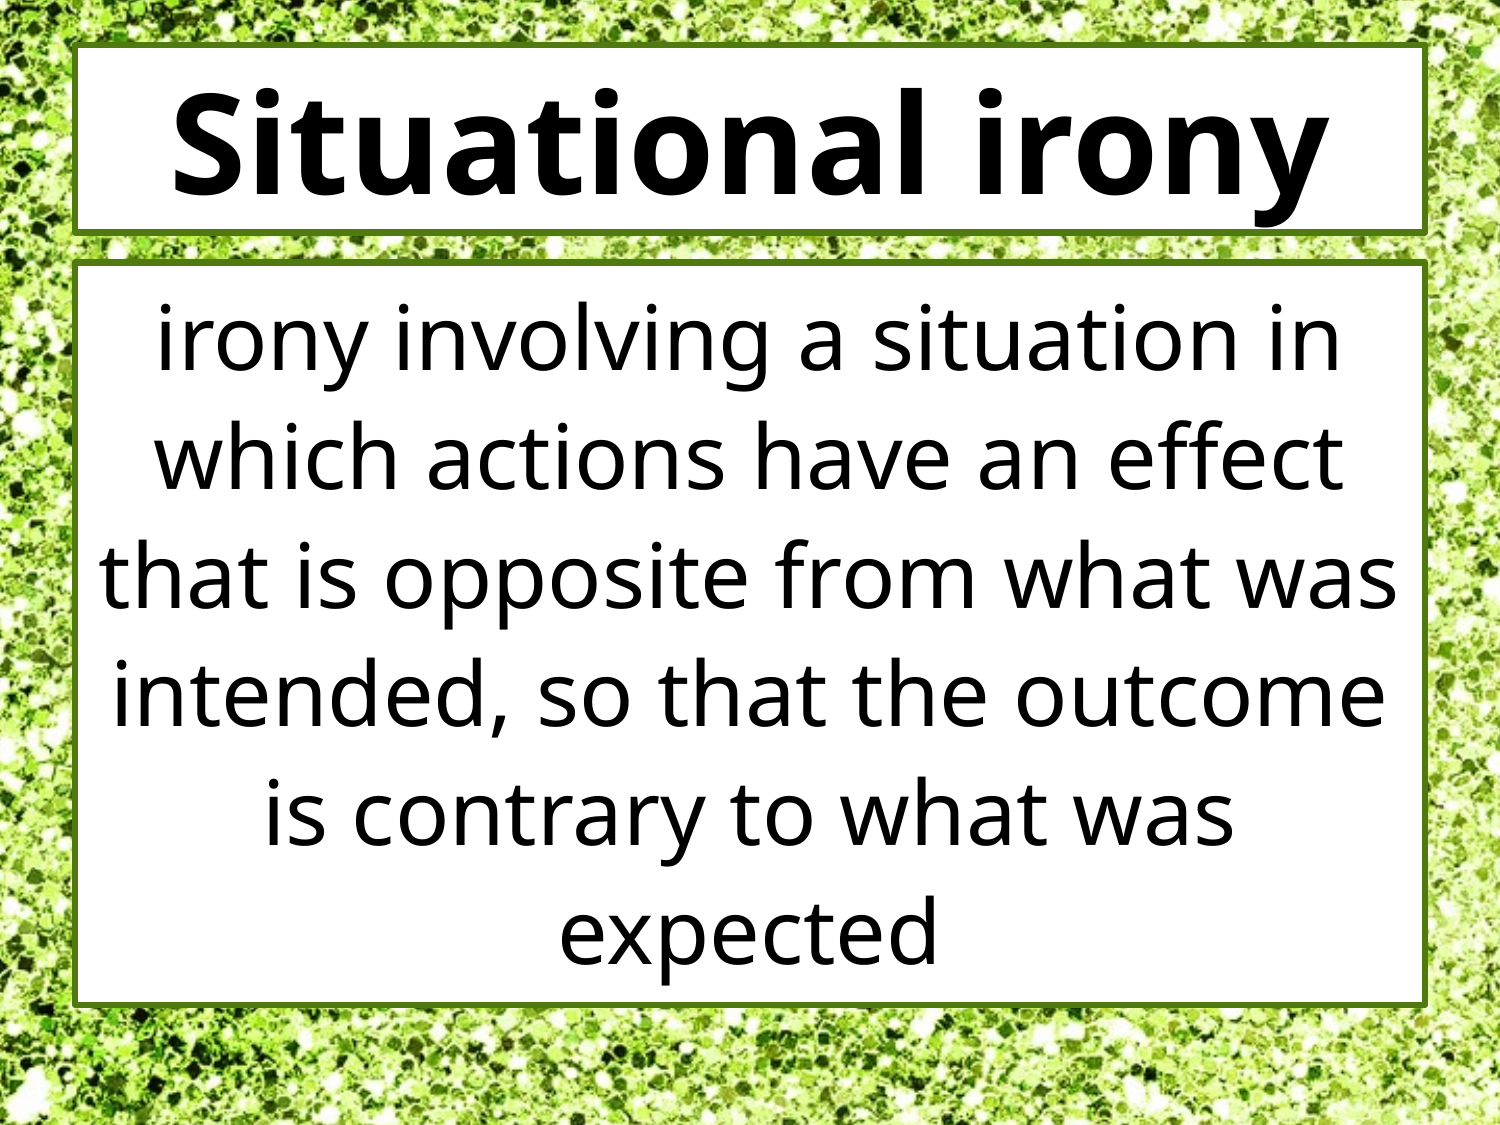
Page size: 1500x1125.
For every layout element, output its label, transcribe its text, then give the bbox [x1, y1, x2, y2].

title Situational irony [72, 42, 1428, 236]
picture [0, 0, 1500, 1125]
list irony involving a situation in which actions have an effect that is opposite from what was intended, so that the outcome is contrary to what was expected [72, 259, 1428, 1008]
